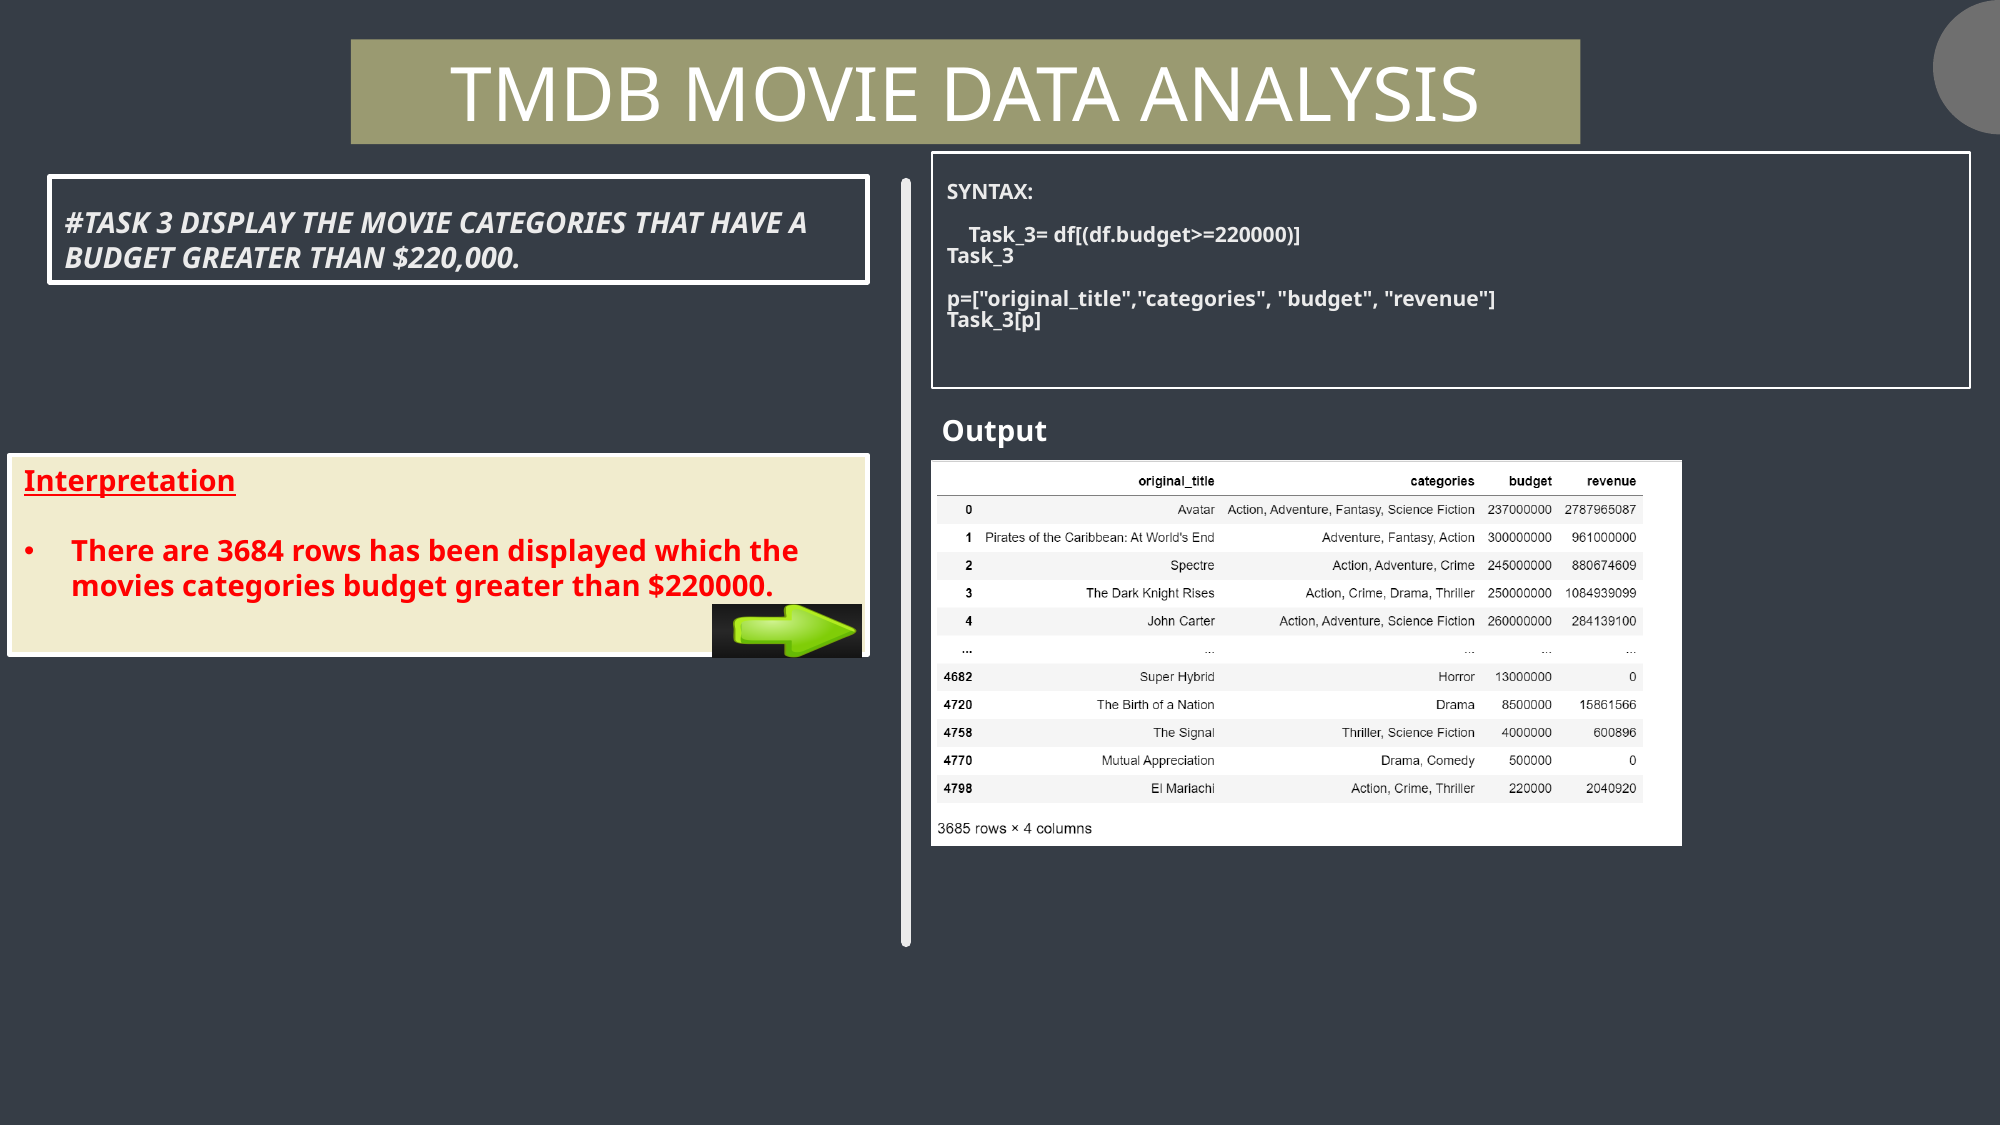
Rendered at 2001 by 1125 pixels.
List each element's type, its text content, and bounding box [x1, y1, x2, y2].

text_box Output [926, 404, 1074, 455]
picture [712, 604, 863, 658]
text_box TMDB MOVIE DATA ANALYSIS [350, 39, 1581, 145]
picture [931, 460, 1682, 847]
text_box Interpretation There are 3684 rows has been displayed which the movies categories budget greater than $220000. [9, 455, 868, 655]
subtitle #Task 3 Display the movie categories that have a budget greater than $220,000. [49, 176, 868, 283]
title SYNTAX: Task_3= df[(df.budget>=220000)] Task_3 p=["original_title","categories", "budget", "revenue"] Task_3[p] [931, 152, 1970, 388]
